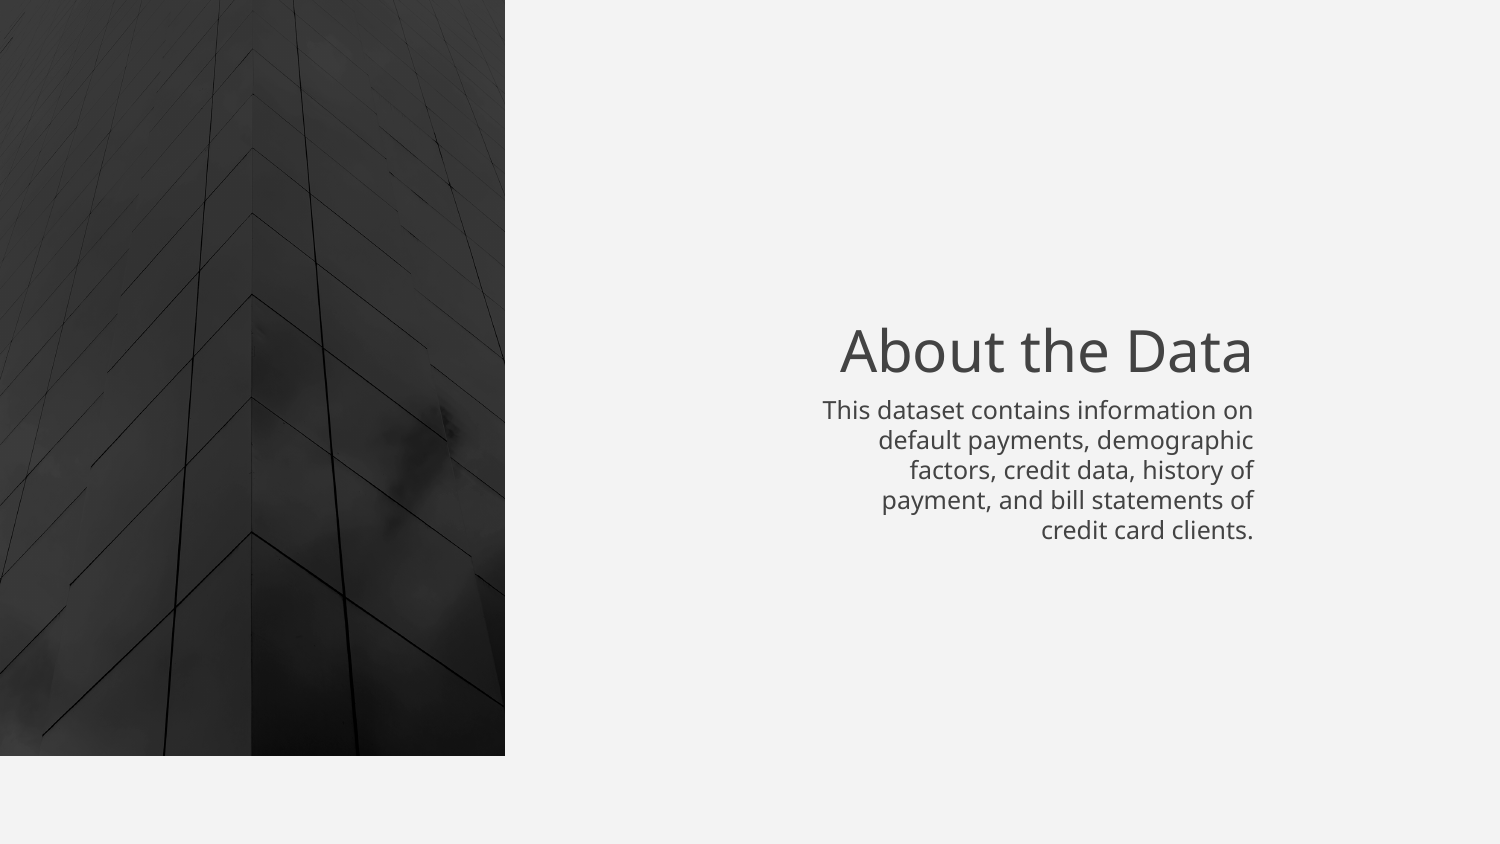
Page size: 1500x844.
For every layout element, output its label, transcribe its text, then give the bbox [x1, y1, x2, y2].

title About the Data [635, 61, 1270, 399]
picture [0, 0, 505, 756]
subtitle This dataset contains information on default payments, demographic factors, credit data, history of payment, and bill statements of credit card clients. [780, 379, 1270, 673]
